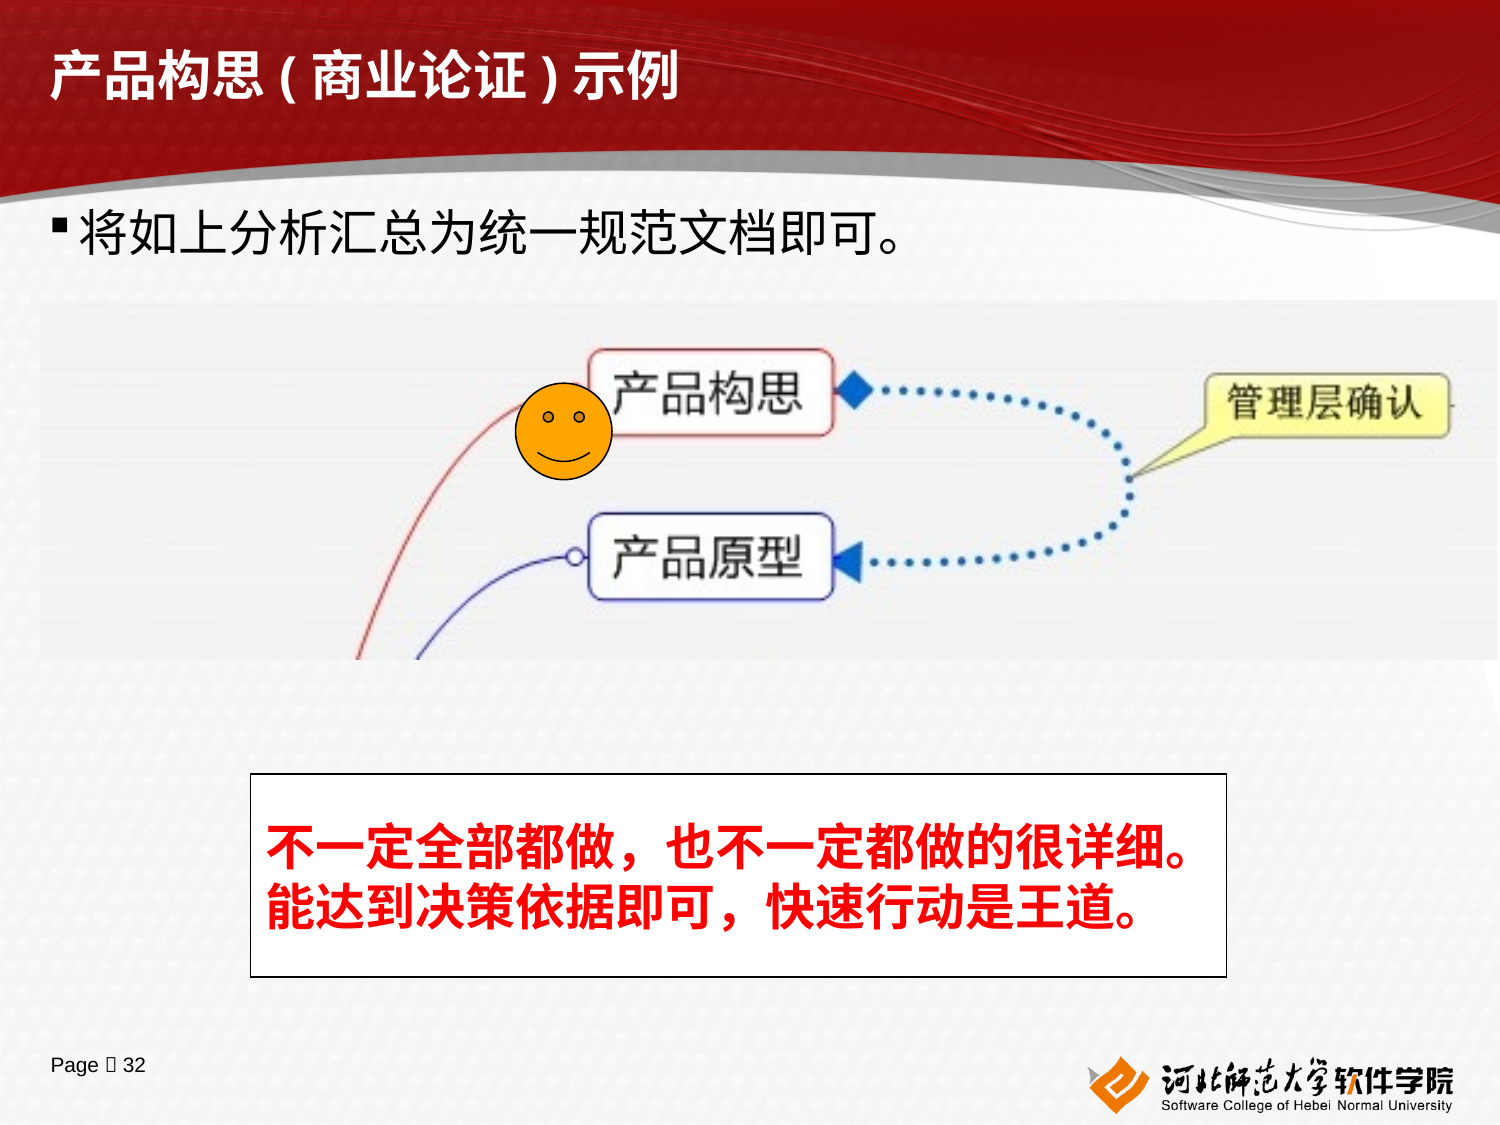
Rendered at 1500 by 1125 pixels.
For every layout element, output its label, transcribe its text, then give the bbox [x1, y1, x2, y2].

title 产品构思(商业论证)示例 [48, 41, 1448, 148]
picture [0, 0, 1500, 1125]
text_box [40, 299, 1497, 1125]
list 将如上分析汇总为统一规范文档即可。 [48, 201, 1448, 298]
